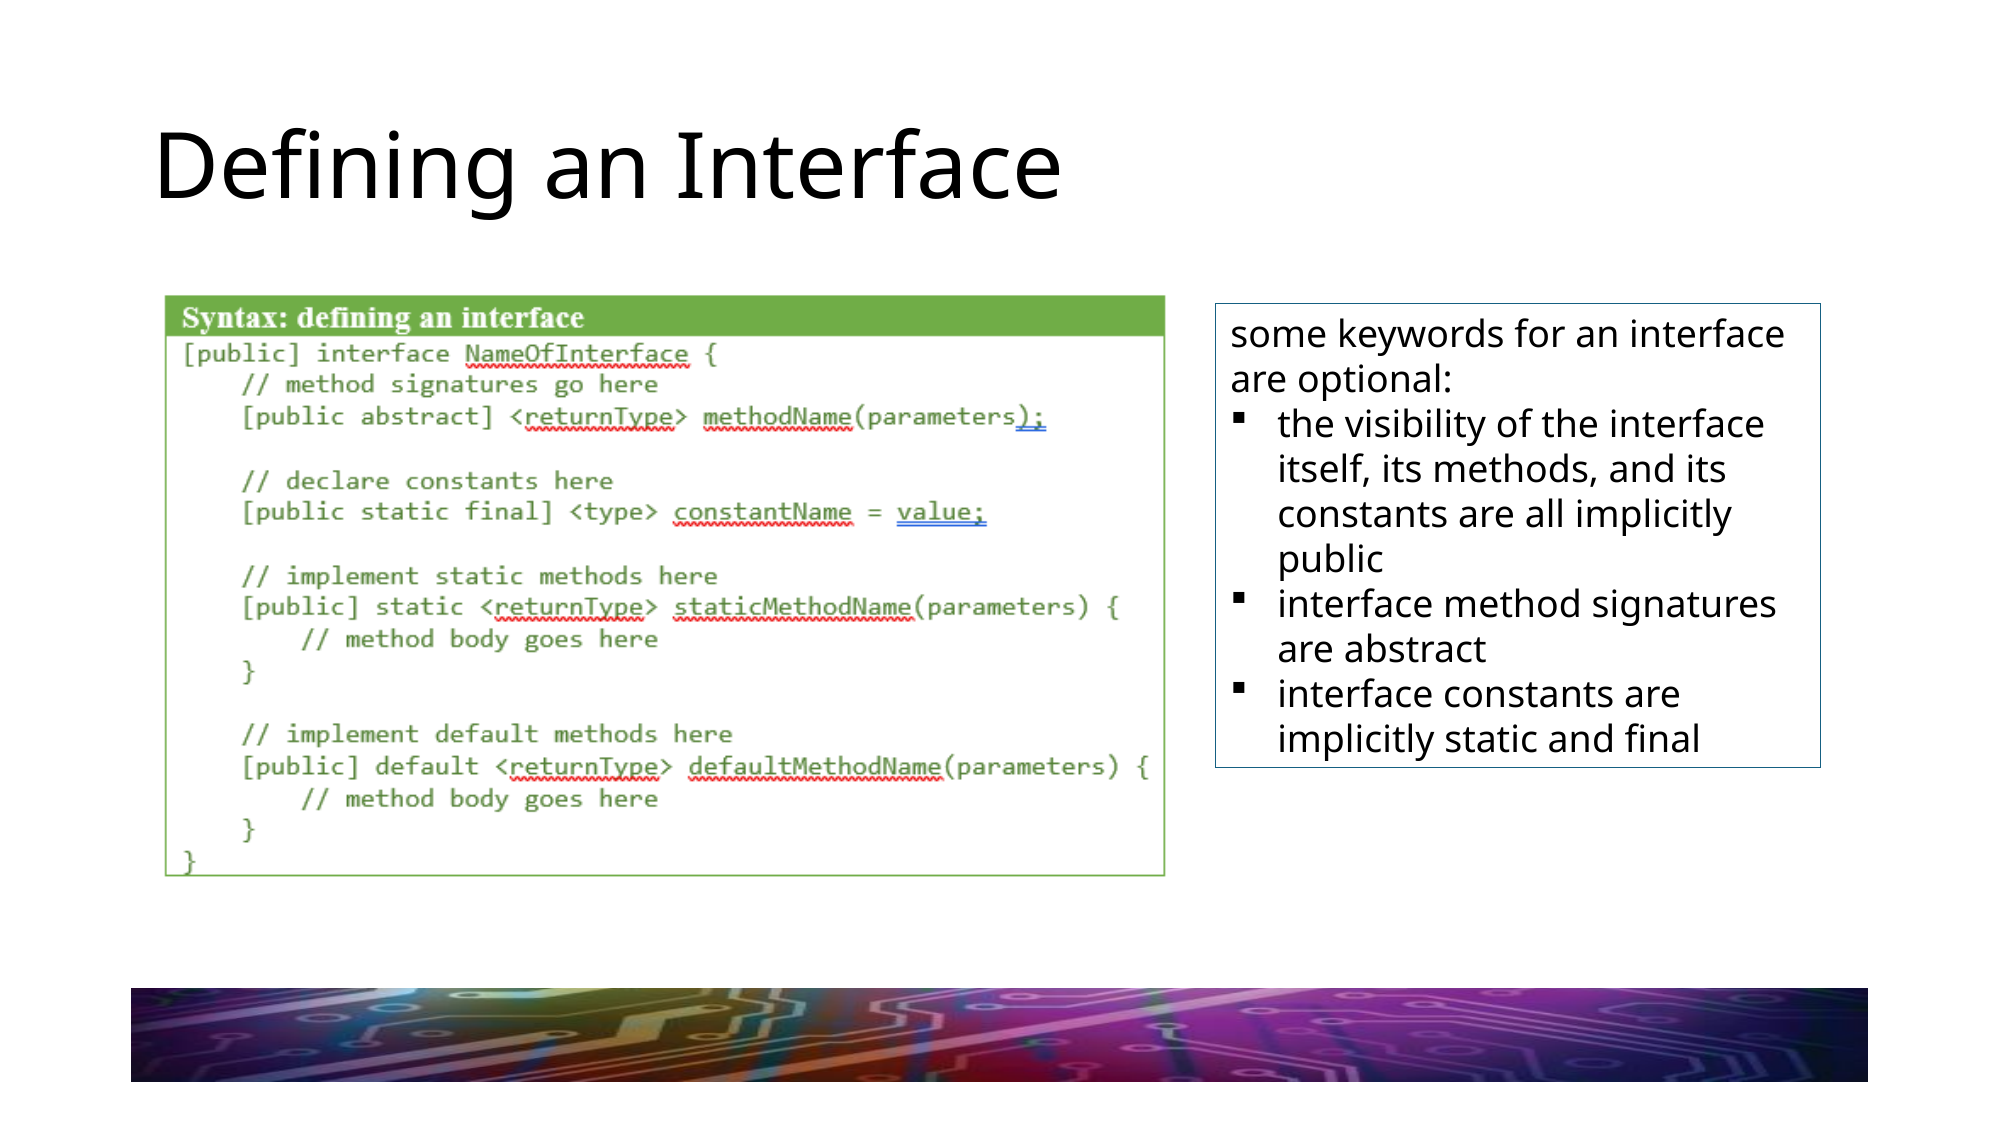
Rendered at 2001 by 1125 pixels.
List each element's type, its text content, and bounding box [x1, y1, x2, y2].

title Defining an Interface [137, 59, 1863, 278]
picture [131, 988, 1869, 1083]
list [149, 276, 1174, 892]
text_box some keywords for an interface are optional: the visibility of the interface itself, its methods, and its constants are all implicitly public interface method signatures are abstract interface constants are implicitly static and final [1215, 303, 1821, 768]
